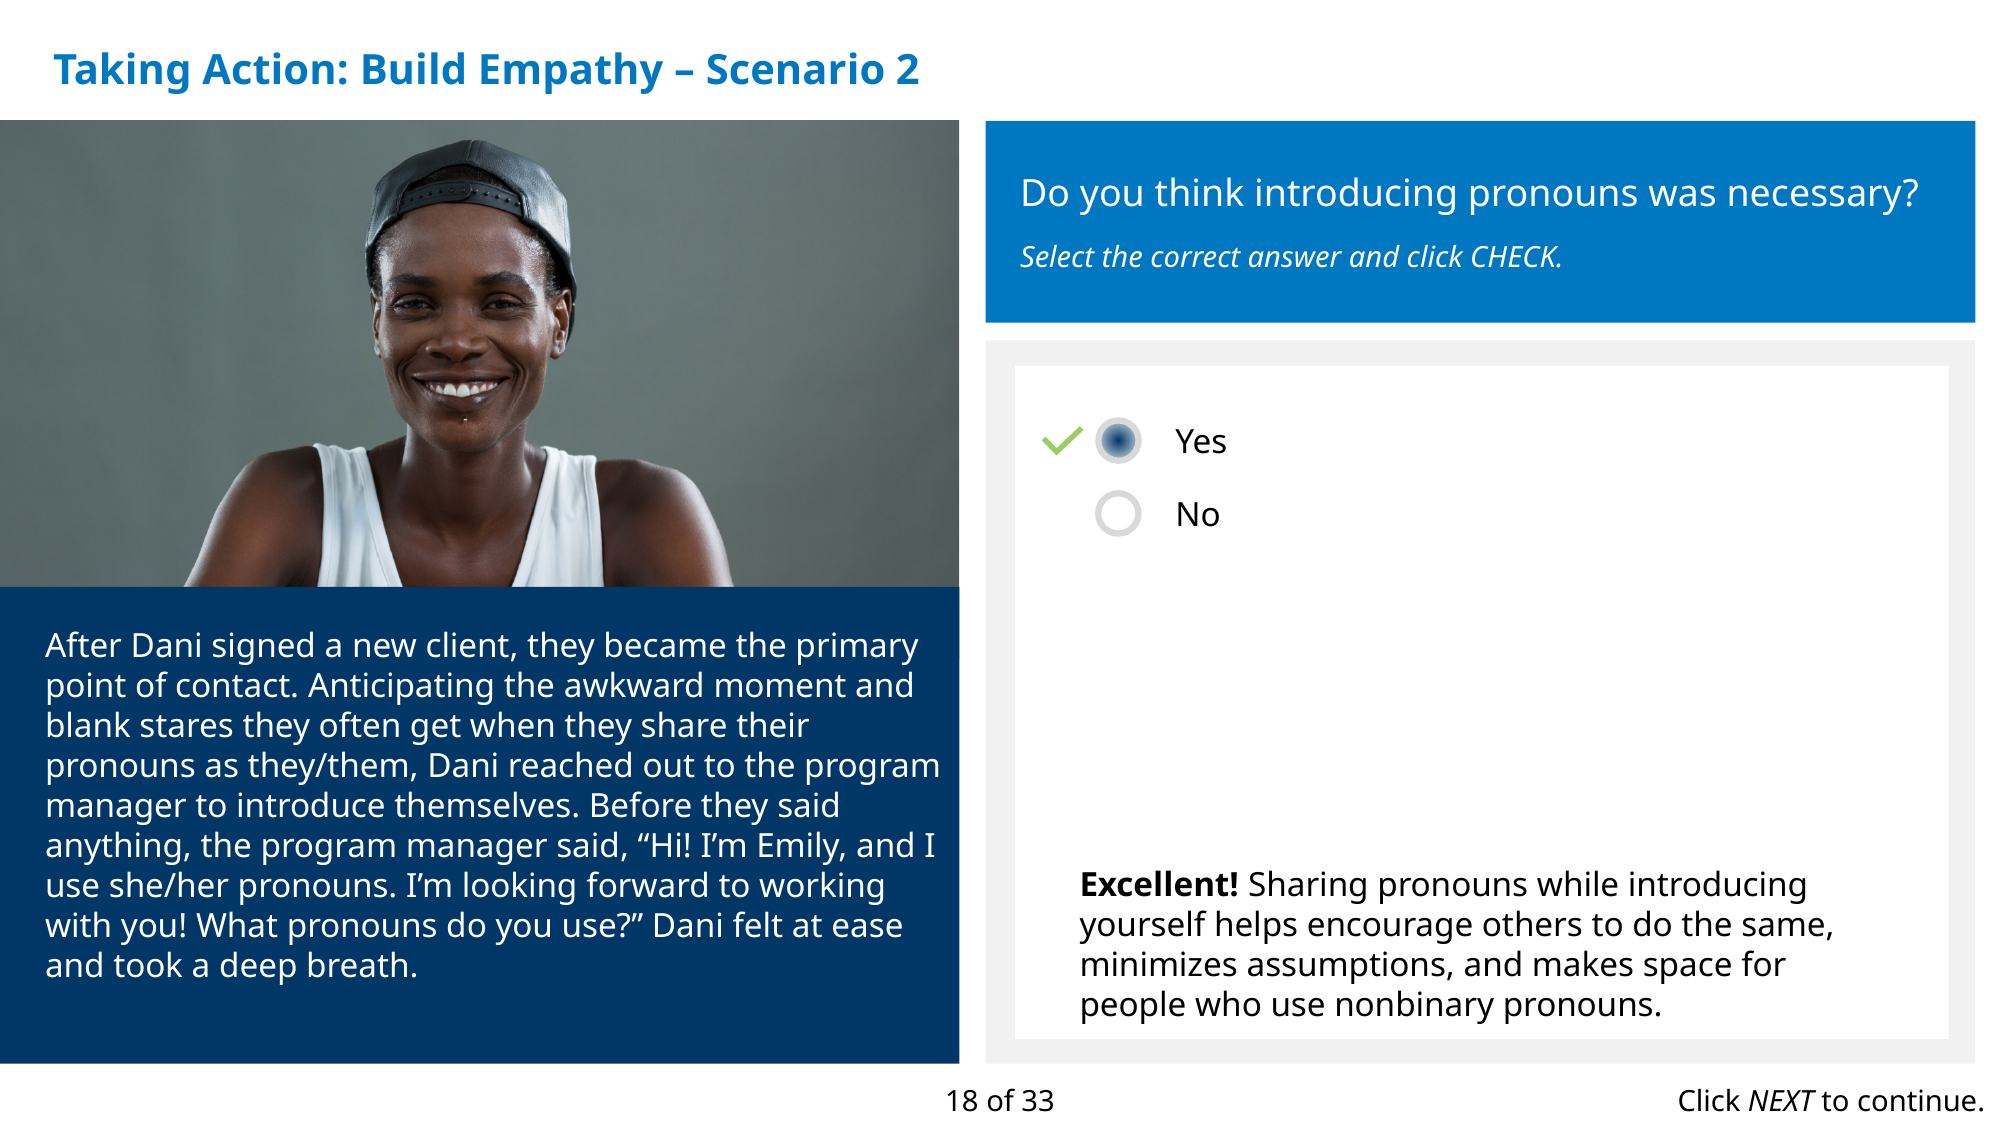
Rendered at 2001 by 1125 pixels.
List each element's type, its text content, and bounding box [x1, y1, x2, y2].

picture [0, 120, 960, 659]
text_box [1097, 419, 1140, 462]
text_box [1097, 492, 1140, 535]
text_box Click NEXT to continue. [1600, 1074, 2000, 1125]
title Taking Action: Build Empathy – Scenario 2 [38, 29, 1764, 112]
text_box Excellent! Sharing pronouns while introducing yourself helps encourage others to do the same, minimizes assumptions, and makes space for people who use nonbinary pronouns. [1064, 855, 1878, 1031]
text_box [985, 339, 1976, 1065]
text_box 18 of 33 [800, 1074, 1200, 1125]
text_box Yes No [1160, 412, 1898, 541]
text_box [1041, 426, 1084, 456]
text_box [985, 120, 1976, 324]
text_box Do you think introducing pronouns was necessary? Select the correct answer and click CHECK. [1005, 161, 1944, 281]
text_box [1014, 365, 1950, 1040]
text_box After Dani signed a new client, they became the primary point of contact. Anticipating the awkward moment and blank stares they often get when they share their pronouns as they/them, Dani reached out to the program manager to introduce themselves. Before they said anything, the program manager said, “Hi! I’m Emily, and I use she/her pronouns. I’m looking forward to working with you! What pronouns do you use?” Dani felt at ease and took a deep breath. [0, 659, 960, 1065]
